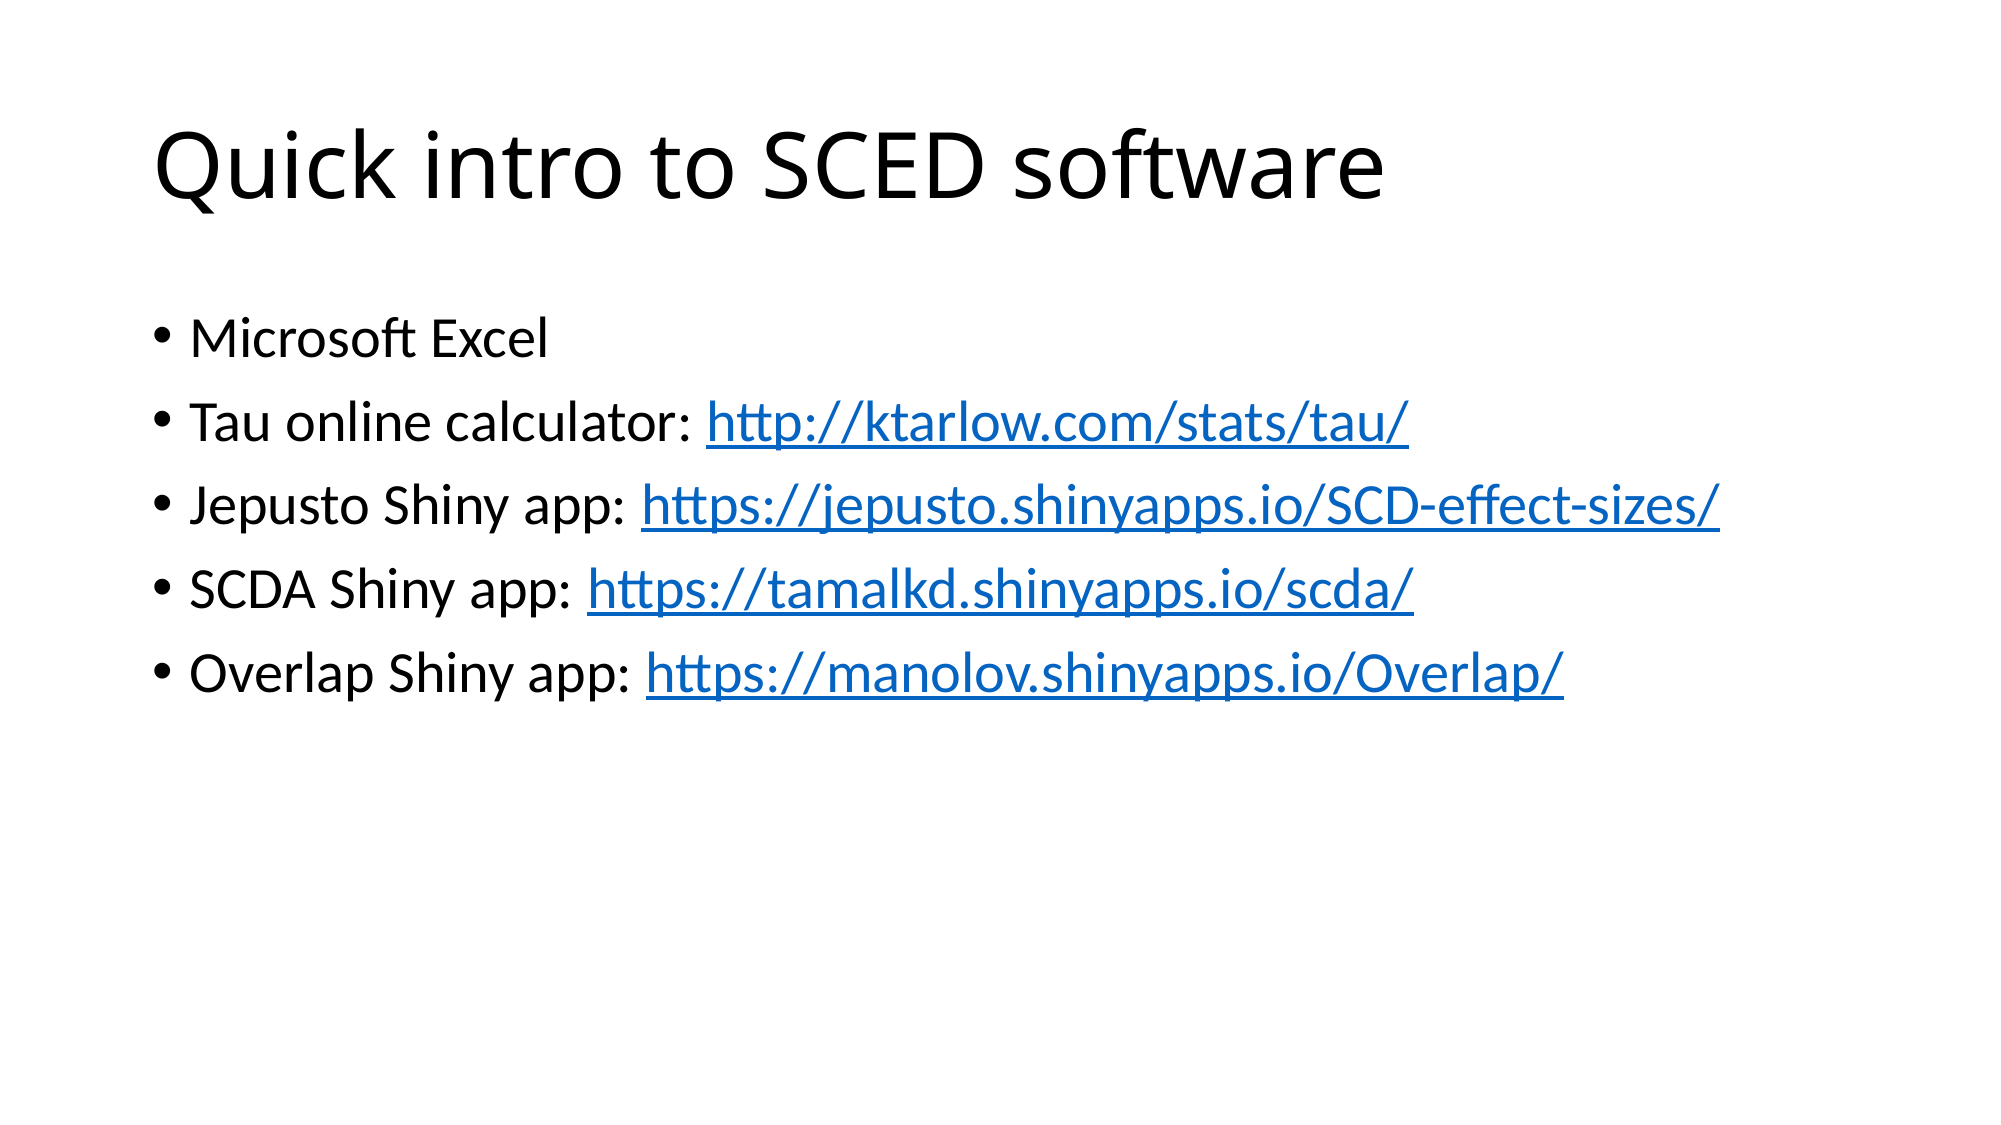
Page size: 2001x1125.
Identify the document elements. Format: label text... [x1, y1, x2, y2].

list Microsoft Excel Tau online calculator: http://ktarlow.com/stats/tau/ Jepusto Shiny app: https://jepusto.shinyapps.io/SCD-effect-sizes/ SCDA Shiny app: https://tamalkd.shinyapps.io/scda/ Overlap Shiny app: https://manolov.shinyapps.io/Overlap/ [137, 299, 1863, 1014]
title Quick intro to SCED software [137, 59, 1863, 278]
